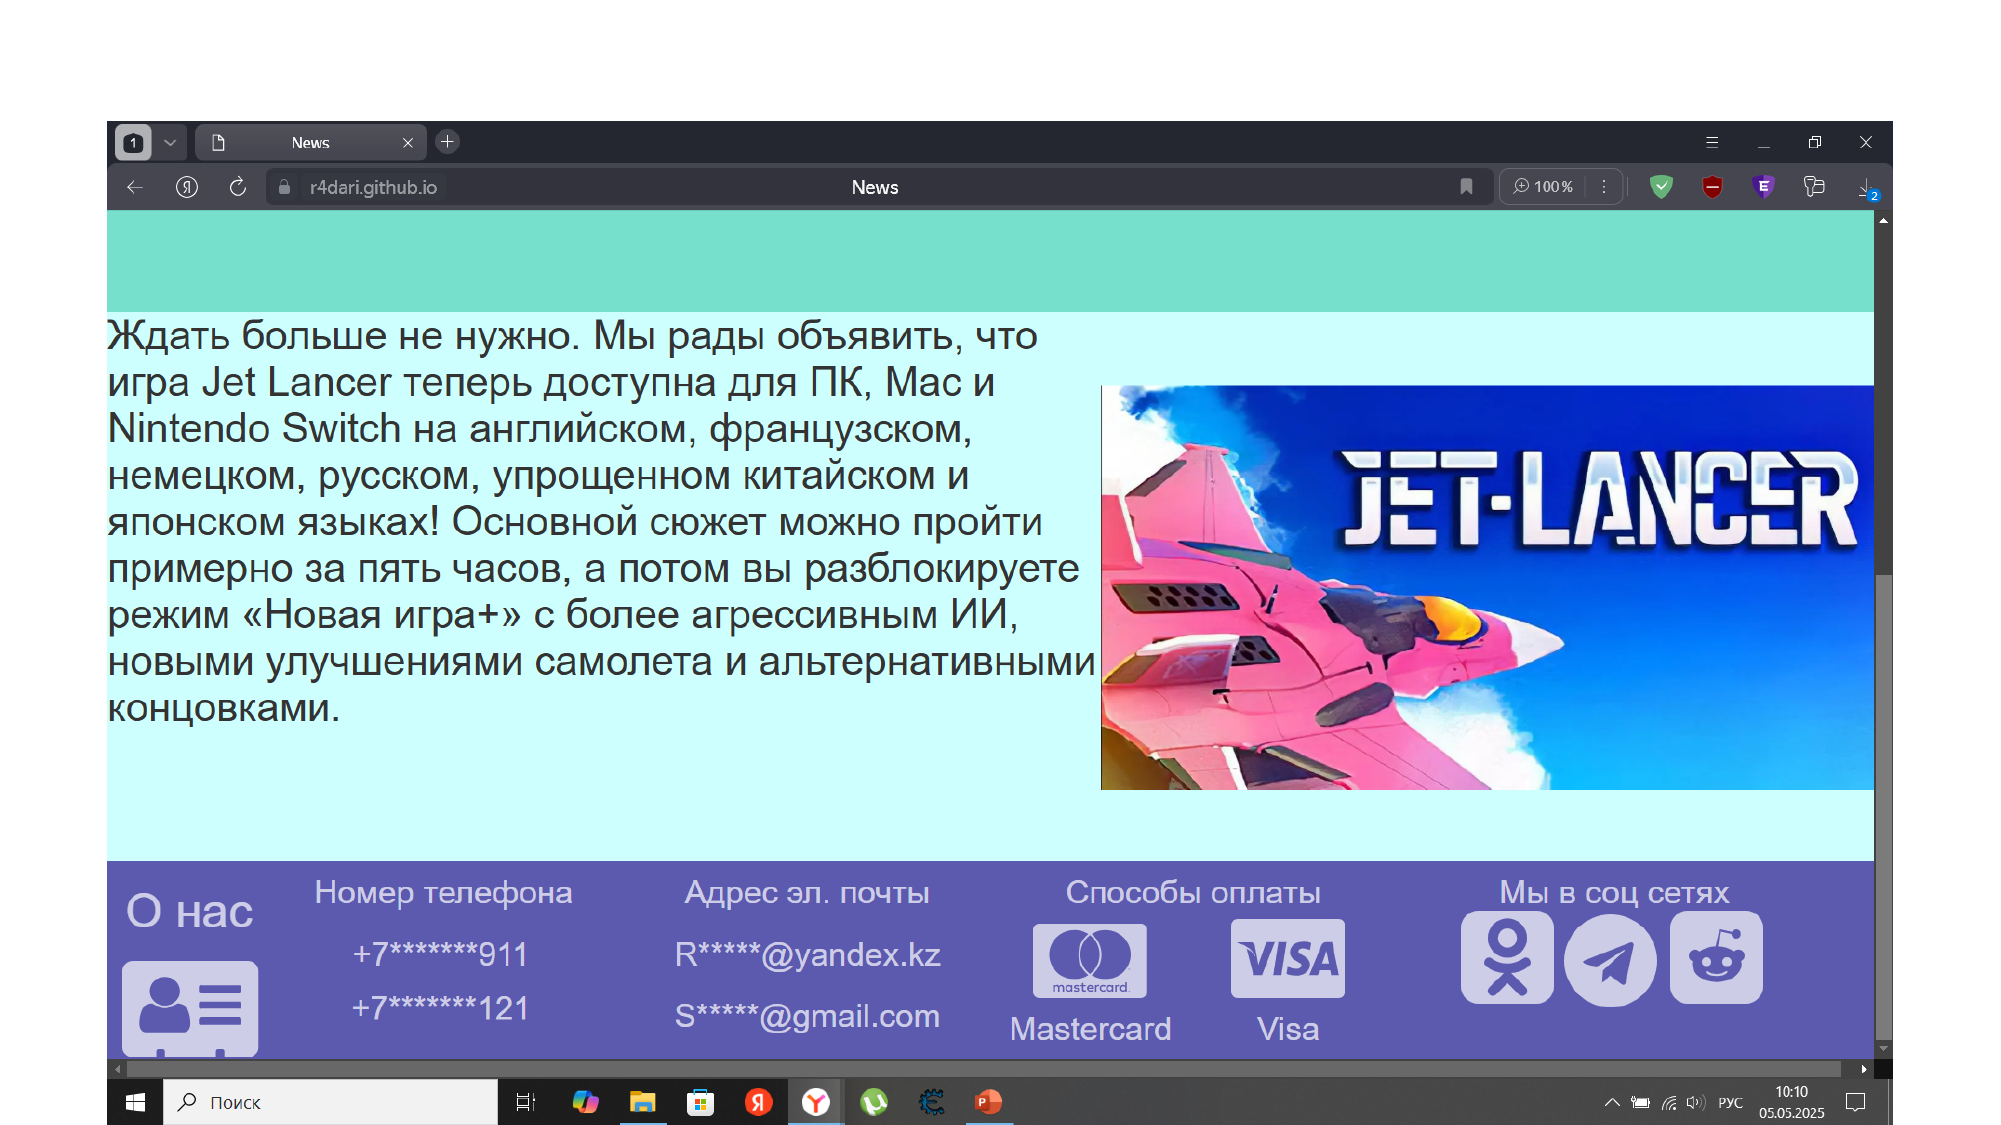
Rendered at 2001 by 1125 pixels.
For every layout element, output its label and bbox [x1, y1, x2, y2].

list [107, 120, 1893, 1125]
